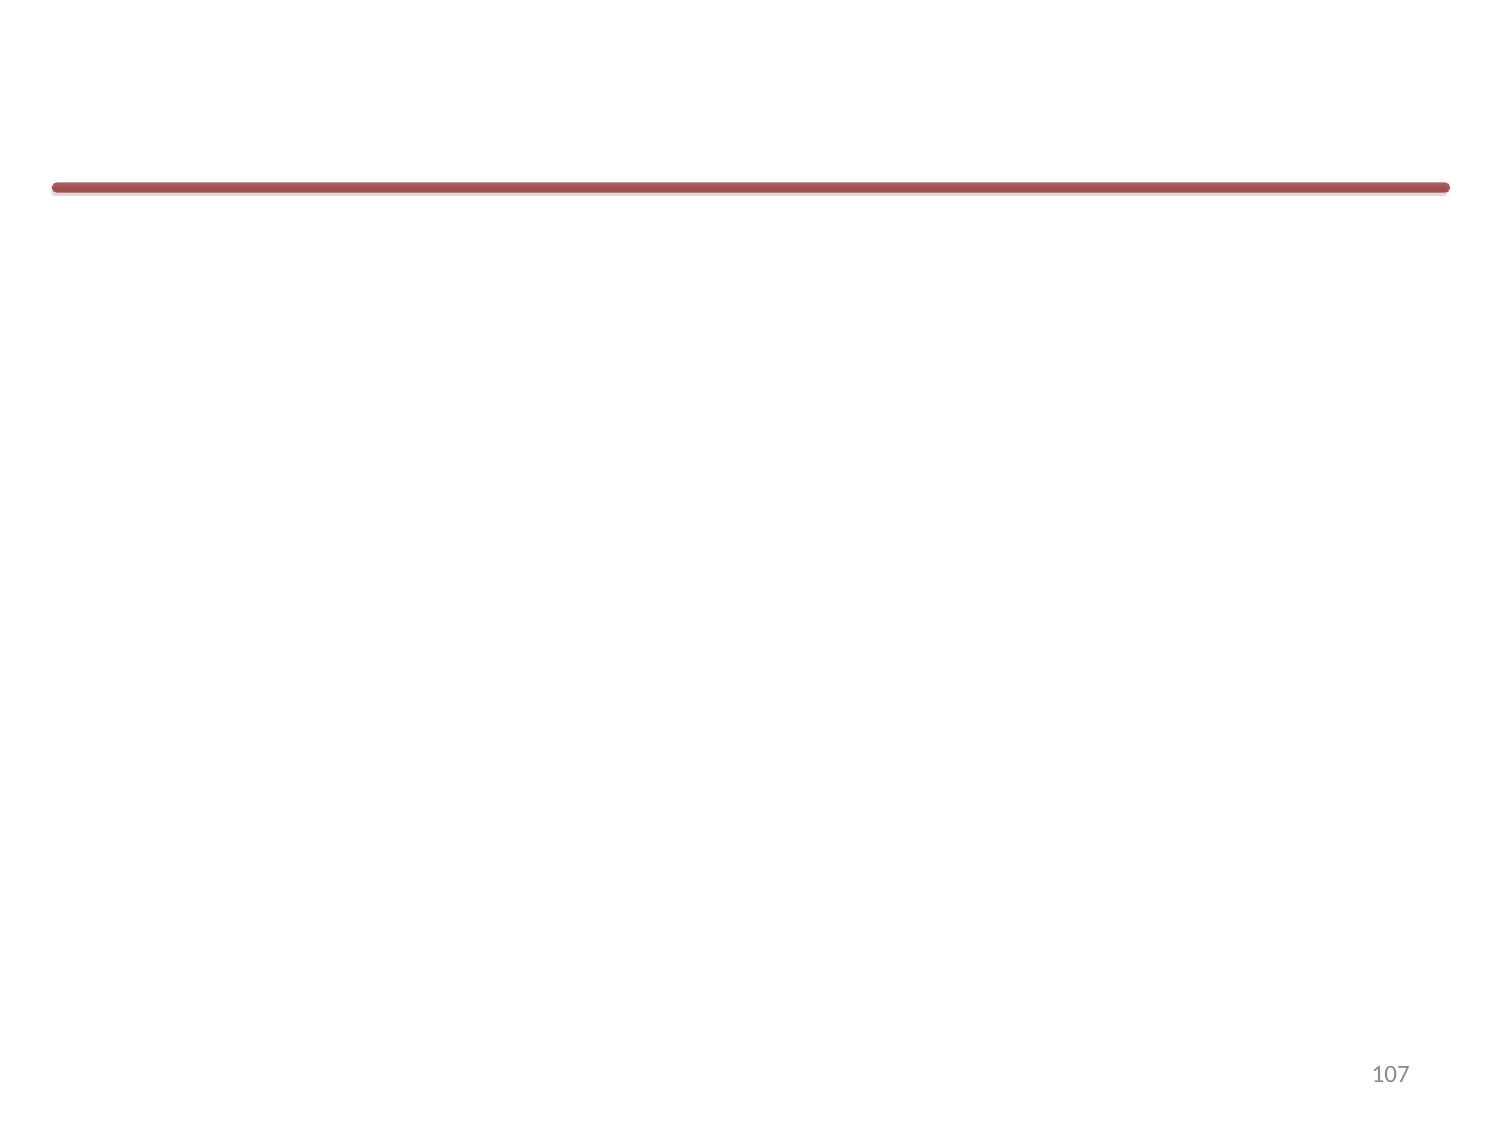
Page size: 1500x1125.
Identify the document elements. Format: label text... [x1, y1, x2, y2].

slide_number 107 [1074, 1042, 1425, 1103]
